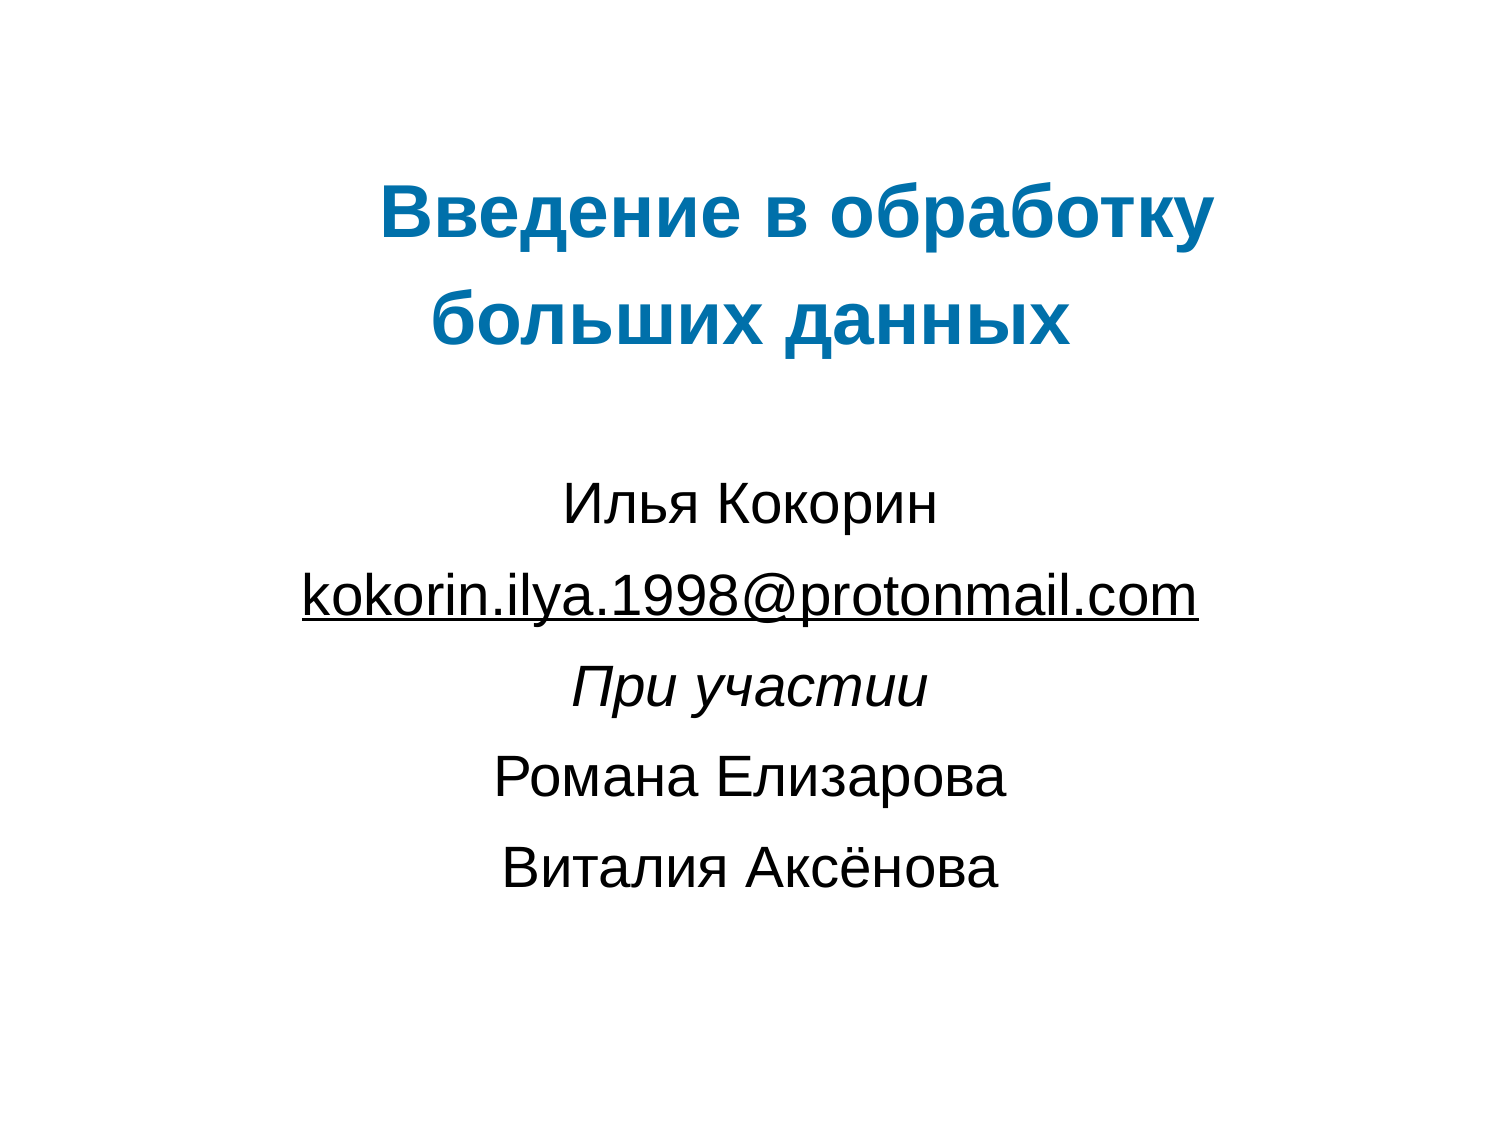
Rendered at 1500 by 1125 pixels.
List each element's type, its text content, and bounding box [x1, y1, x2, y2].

title Введение в обработку больших данных [281, 139, 1219, 379]
text_box Илья Кокорин kokorin.ilya.1998@protonmail.com При участии Романа Елизарова Виталия Аксёнова [287, 442, 1213, 1000]
